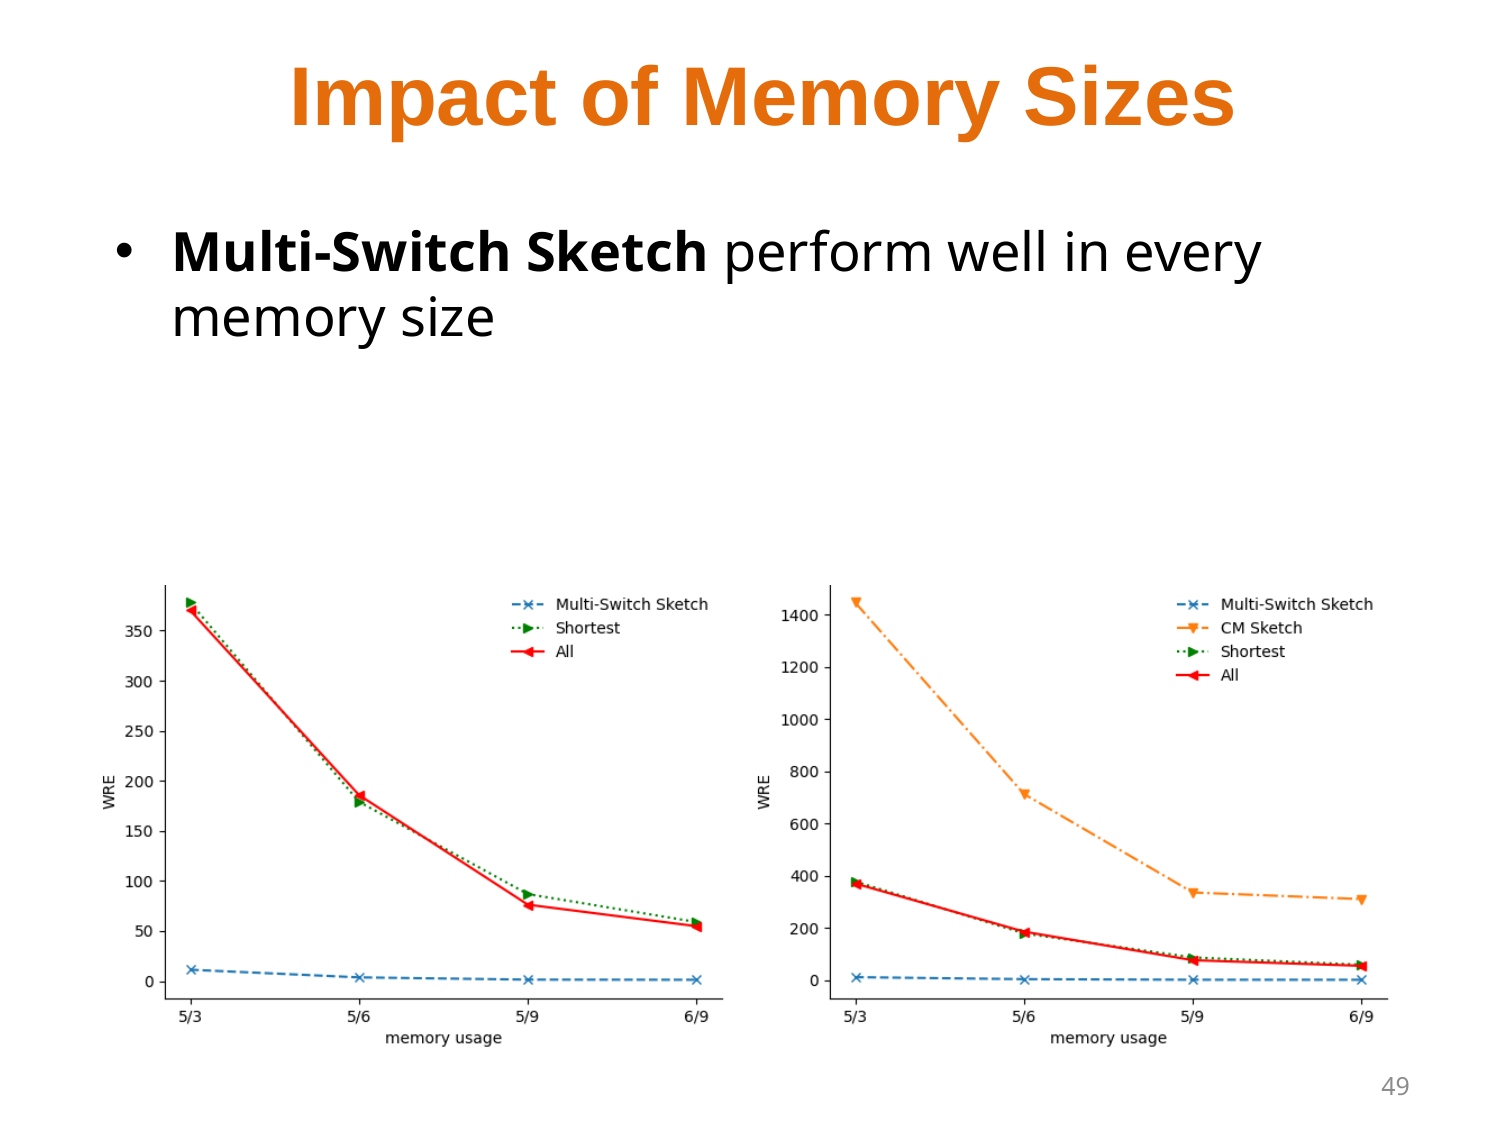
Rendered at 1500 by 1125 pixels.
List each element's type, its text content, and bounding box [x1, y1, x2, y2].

text_box Multi-Switch Sketch perform well in every memory size [99, 209, 1450, 583]
picture [74, 584, 740, 1059]
slide_number 49 [1074, 1084, 1425, 1118]
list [740, 584, 1458, 1059]
title Impact of Memory Sizes [3, 0, 1500, 185]
text_box Multi-Switch Sketch perform well in every memory size [99, 1066, 1450, 1084]
